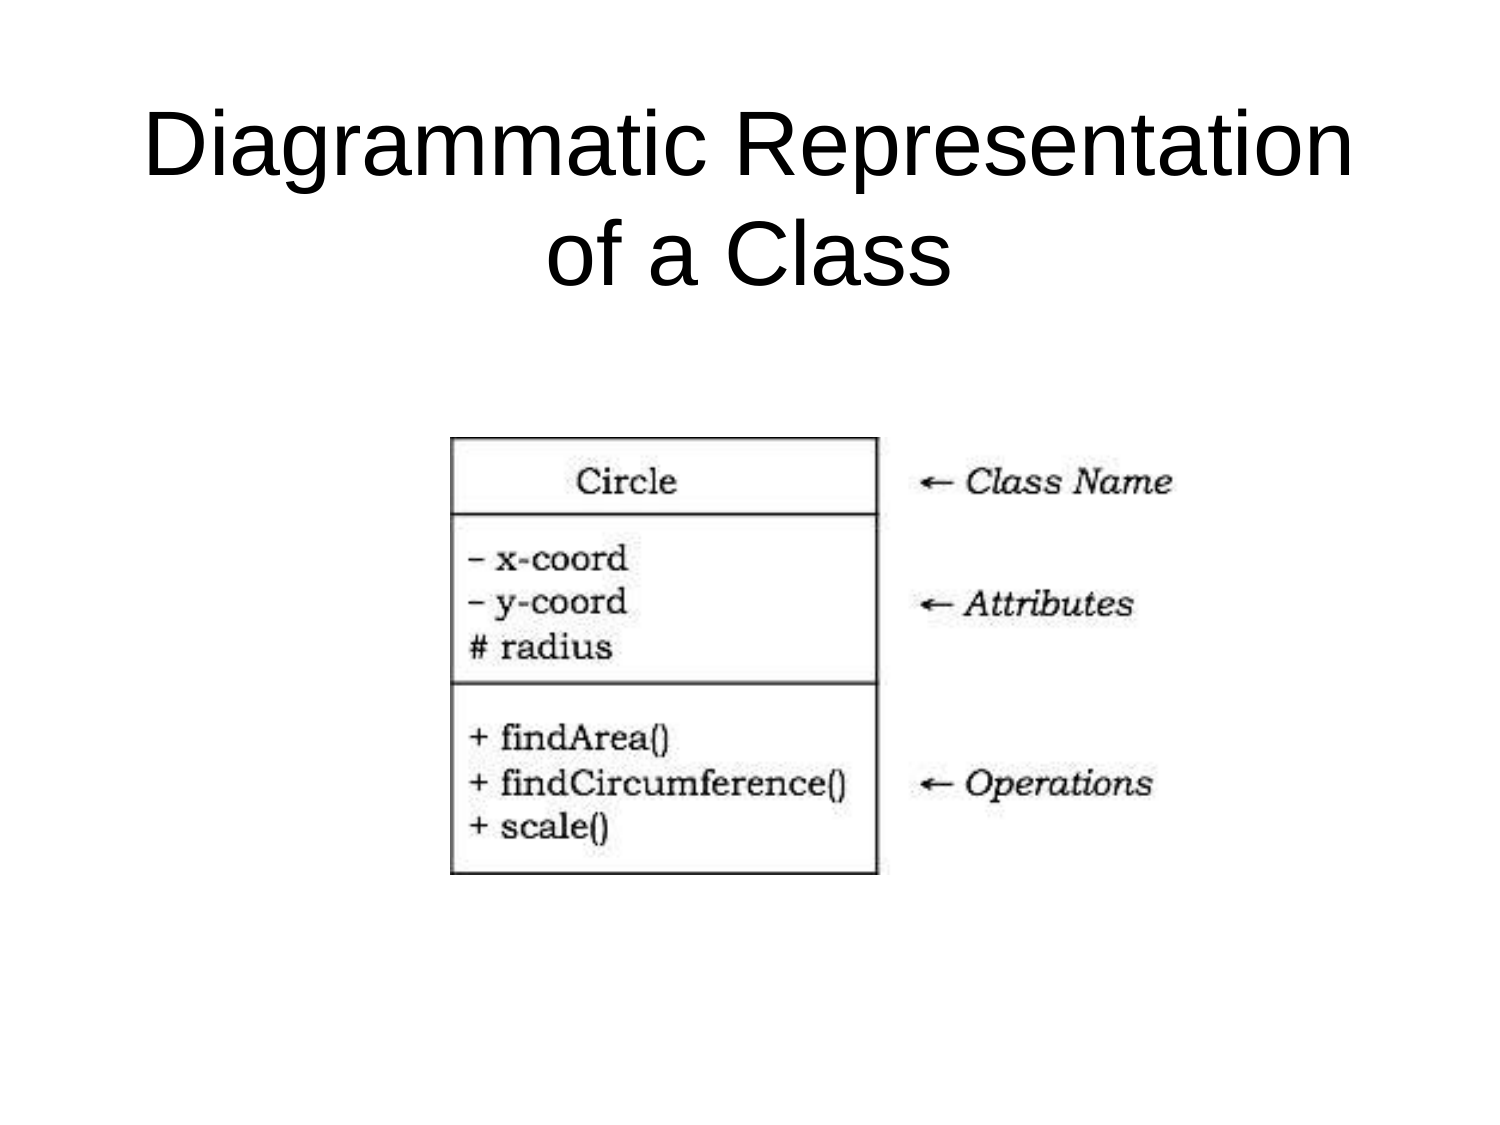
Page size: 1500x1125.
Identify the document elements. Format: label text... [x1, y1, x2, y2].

picture [449, 437, 1199, 875]
title Diagrammatic Representation of a Class [112, 99, 1388, 288]
